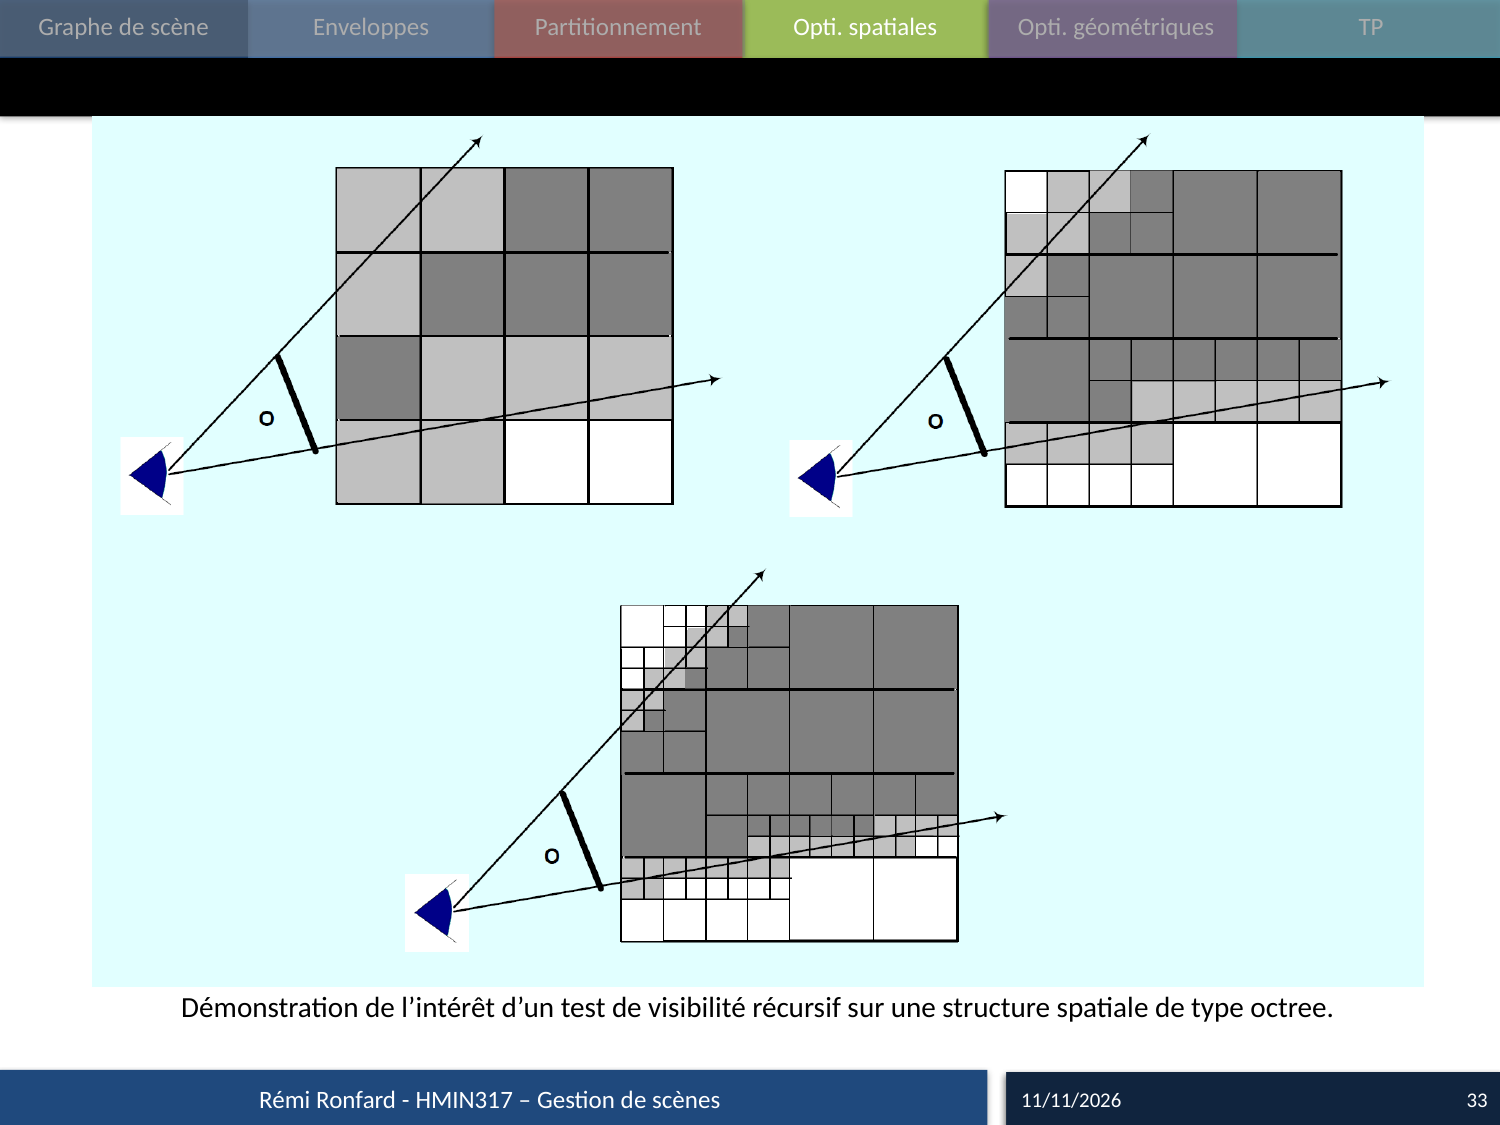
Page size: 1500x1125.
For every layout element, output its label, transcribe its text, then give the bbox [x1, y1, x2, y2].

footer Rémi Ronfard - HMIN317 – Gestion de scènes [0, 1069, 988, 1125]
slide_number 33 [1153, 1071, 1500, 1125]
text_box Démonstration de l’intérêt d’un test de visibilité récursif sur une structure spatiale de type octree. [92, 994, 1424, 1031]
picture [92, 116, 1424, 988]
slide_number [1006, 1070, 1153, 1125]
